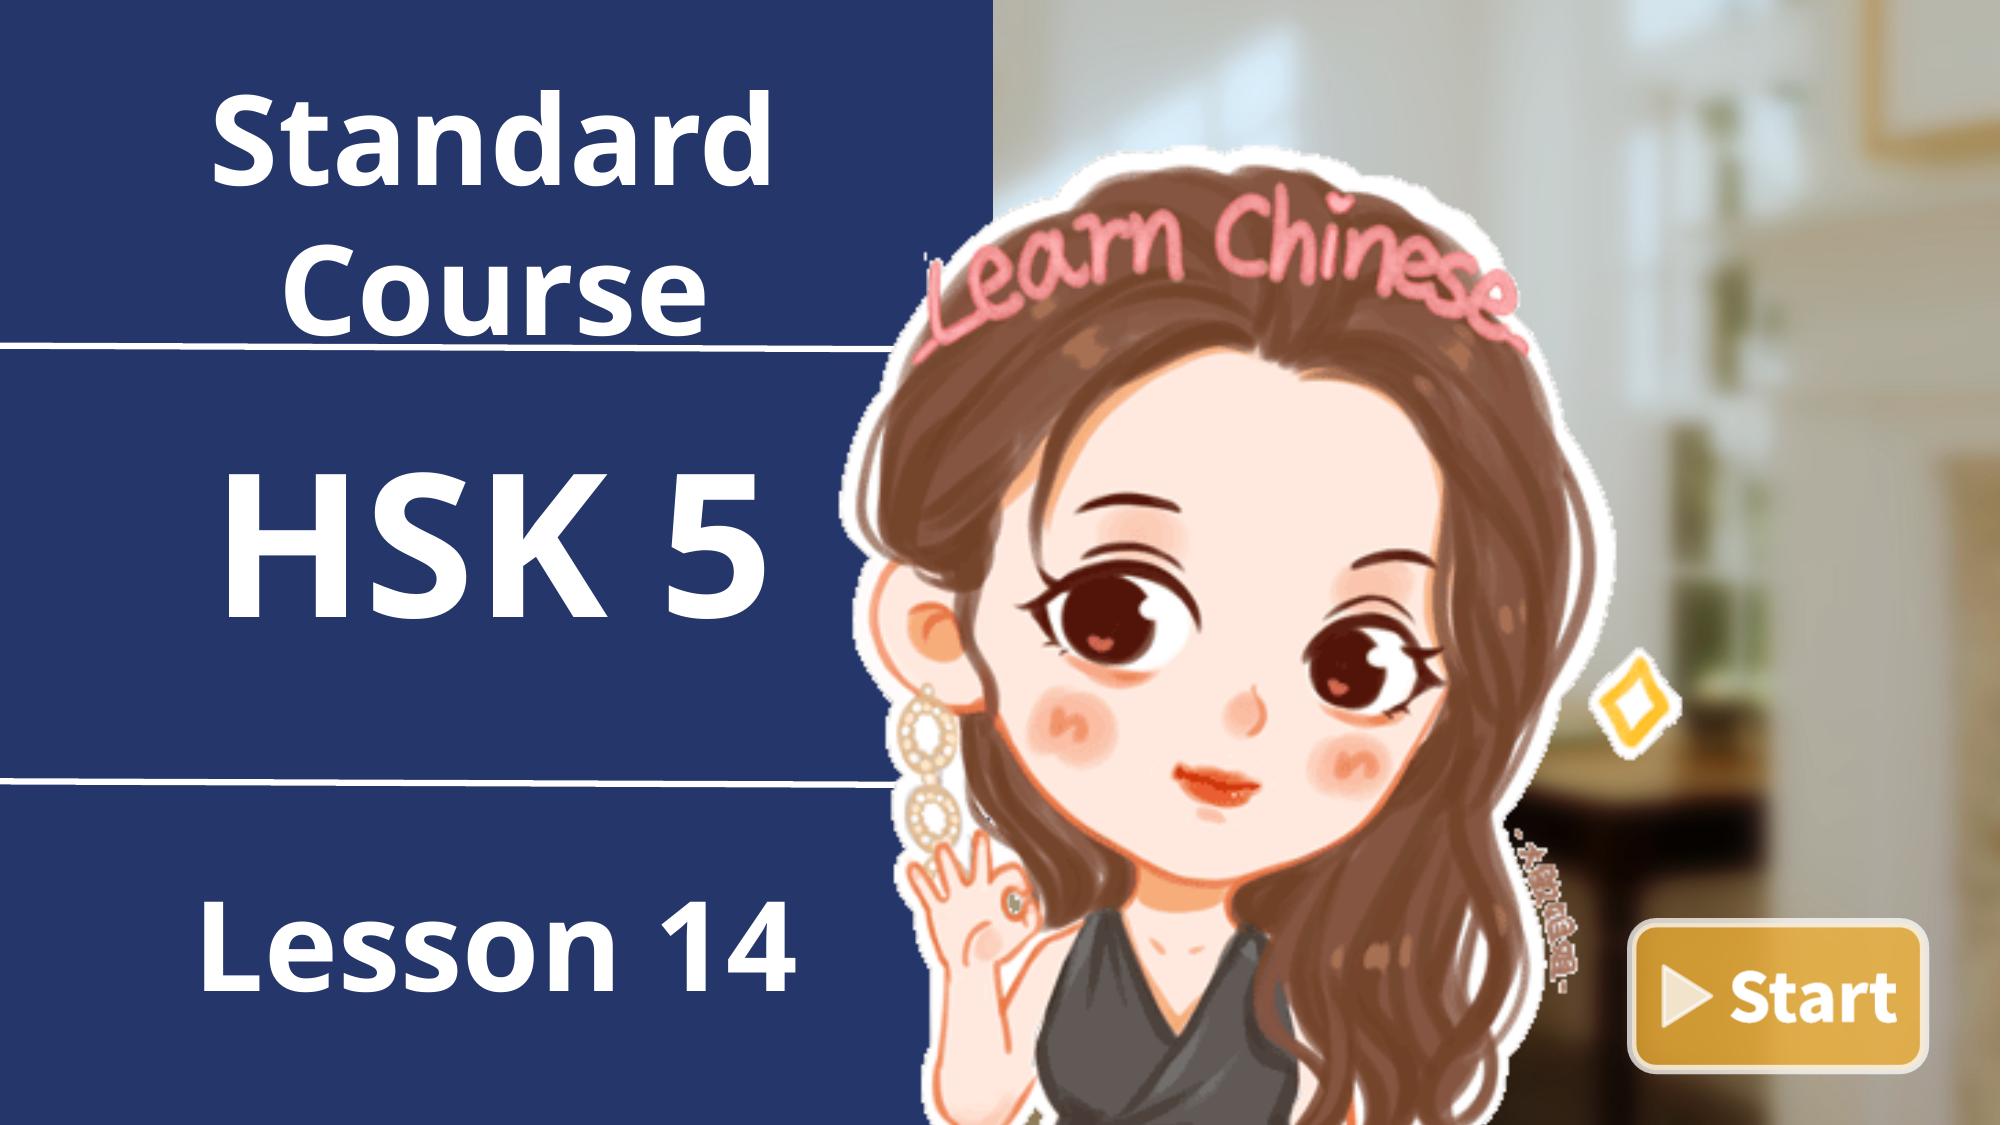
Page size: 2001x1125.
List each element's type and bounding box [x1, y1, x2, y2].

text_box [0, 0, 2000, 1125]
